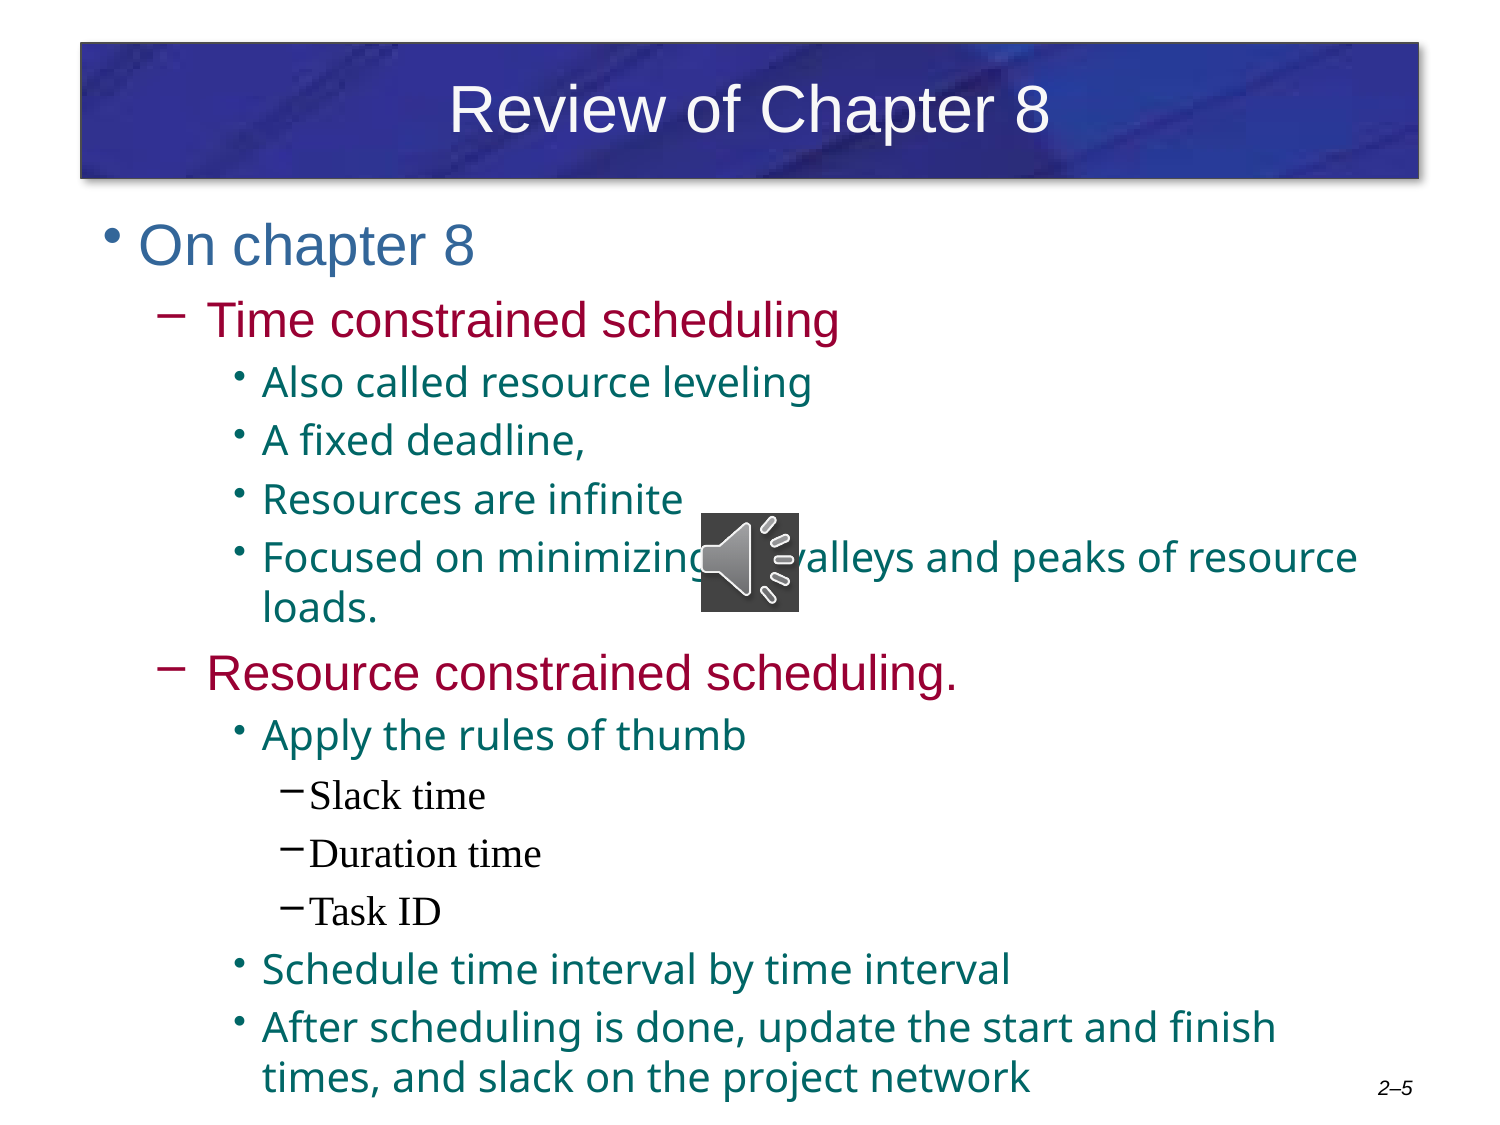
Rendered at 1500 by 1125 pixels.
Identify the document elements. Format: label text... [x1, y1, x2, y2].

picture [699, 512, 800, 613]
slide_number 2–5 [1065, 1074, 1413, 1100]
list On chapter 8 Time constrained scheduling Also called resource leveling A fixed deadline, Resources are infinite Focused on minimizing he valleys and peaks of resource loads. Resource constrained scheduling. Apply the rules of thumb Slack time Duration time Task ID Schedule time interval by time interval After scheduling is done, update the start and finish times, and slack on the project network [87, 200, 1413, 1100]
title Review of Chapter 8 [80, 42, 1419, 179]
